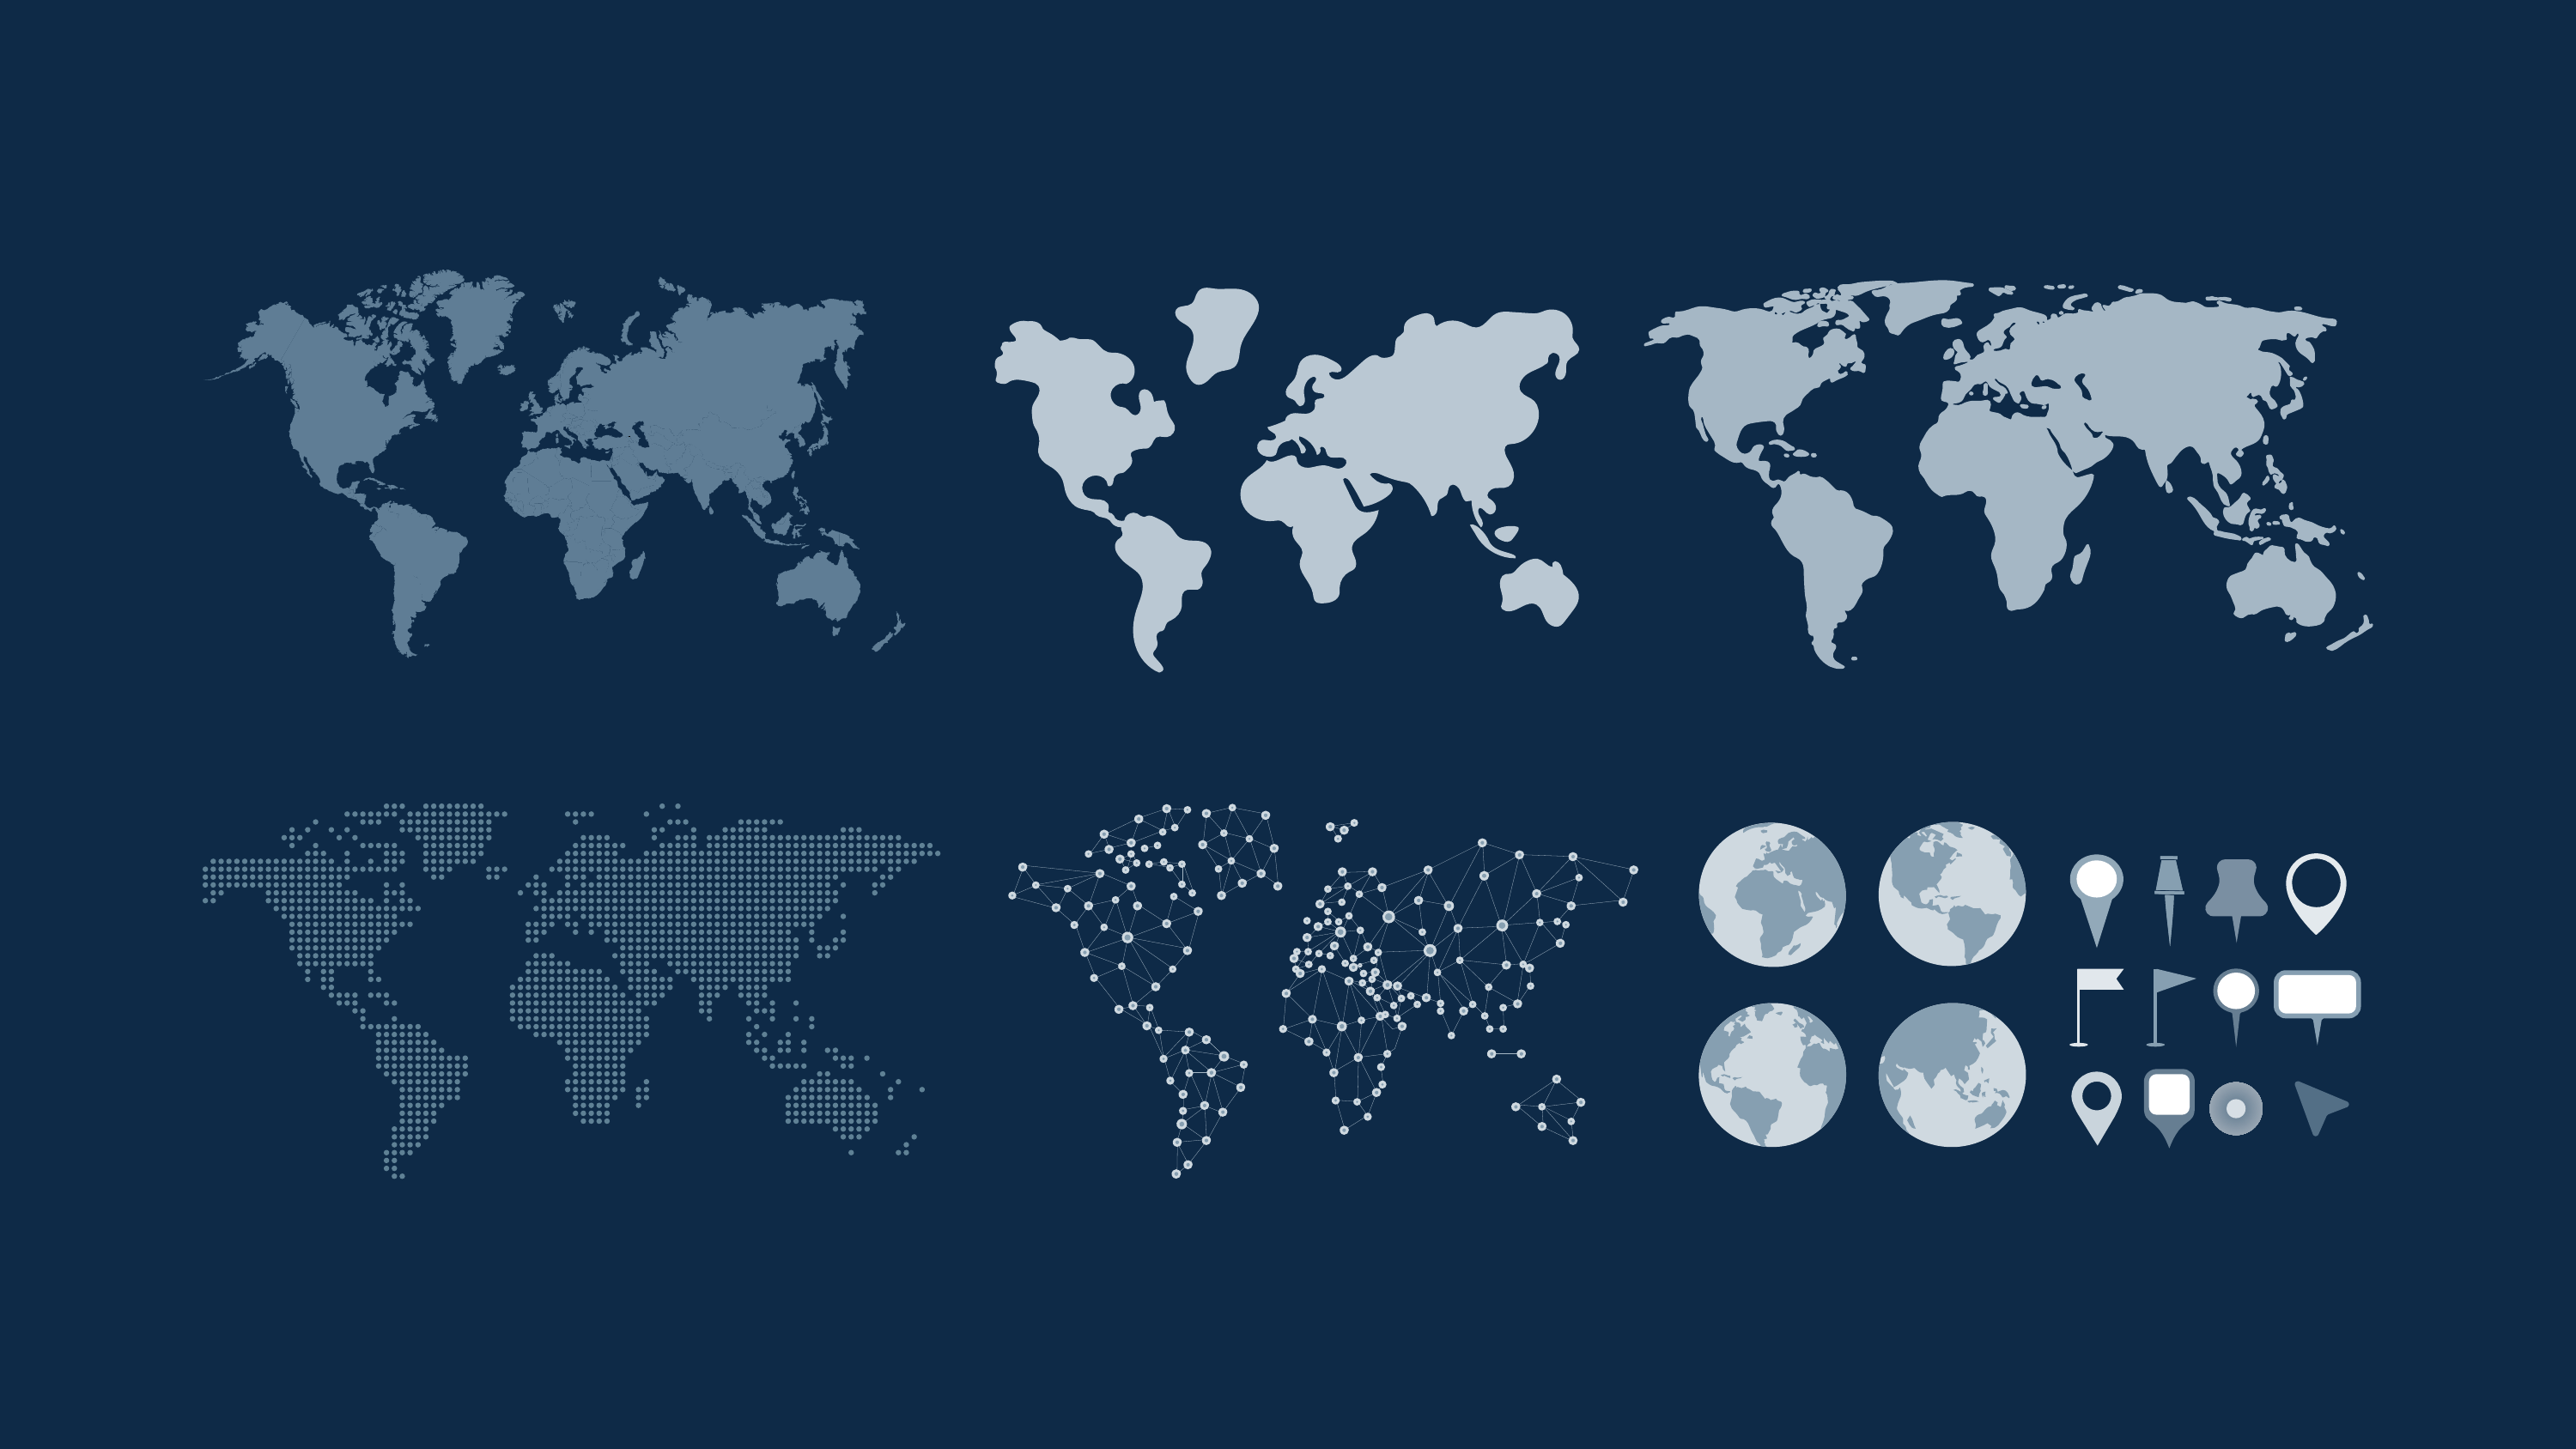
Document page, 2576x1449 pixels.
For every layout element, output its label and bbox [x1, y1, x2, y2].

text_box [2069, 854, 2124, 949]
text_box [1689, 822, 1856, 967]
text_box [1693, 1003, 1851, 1148]
text_box [2143, 1069, 2196, 1149]
text_box [2209, 1082, 2263, 1136]
text_box [994, 287, 1581, 673]
text_box [1870, 822, 2034, 967]
text_box [1873, 1003, 2032, 1148]
text_box [1006, 803, 1639, 1179]
text_box [2154, 855, 2184, 947]
text_box [202, 803, 942, 1179]
text_box [2286, 853, 2347, 935]
text_box [2205, 859, 2269, 943]
text_box [2069, 968, 2124, 1047]
text_box [2294, 1081, 2349, 1137]
text_box [2146, 968, 2197, 1047]
text_box [2273, 969, 2361, 1046]
text_box [1643, 280, 2374, 670]
text_box [2213, 968, 2260, 1047]
text_box [2071, 1071, 2122, 1146]
text_box [203, 269, 906, 658]
